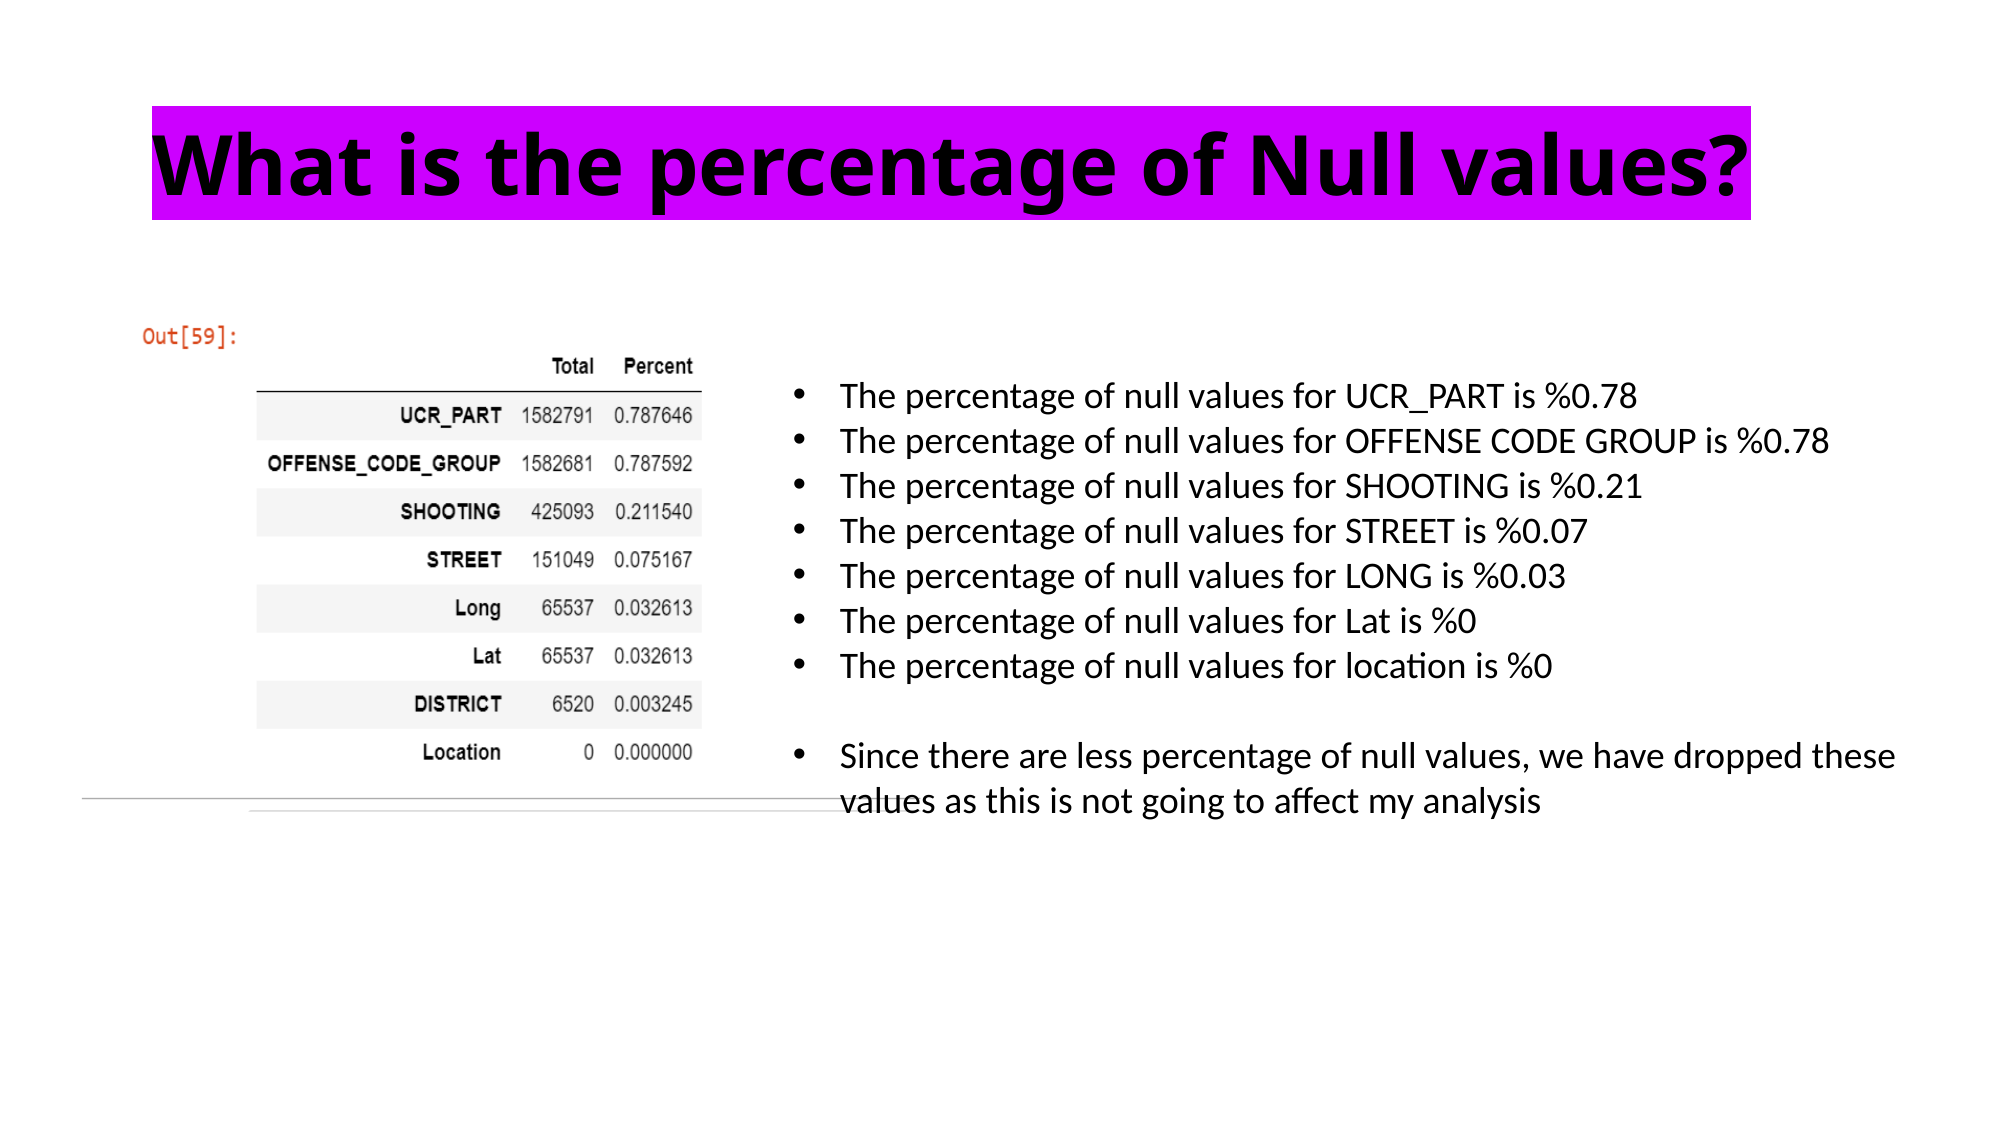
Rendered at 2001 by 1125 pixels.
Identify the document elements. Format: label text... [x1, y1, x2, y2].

title What is the percentage of Null values? [137, 59, 1863, 278]
text_box The percentage of null values for UCR_PART is %0.78 The percentage of null values for OFFENSE CODE GROUP is %0.78 The percentage of null values for SHOOTING is %0.21 The percentage of null values for STREET is %0.07 The percentage of null values for LONG is %0.03 The percentage of null values for Lat is %0 The percentage of null values for location is %0 Since there are less percentage of null values, we have dropped these values as this is not going to affect my analysis [778, 364, 2000, 1099]
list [81, 313, 921, 812]
